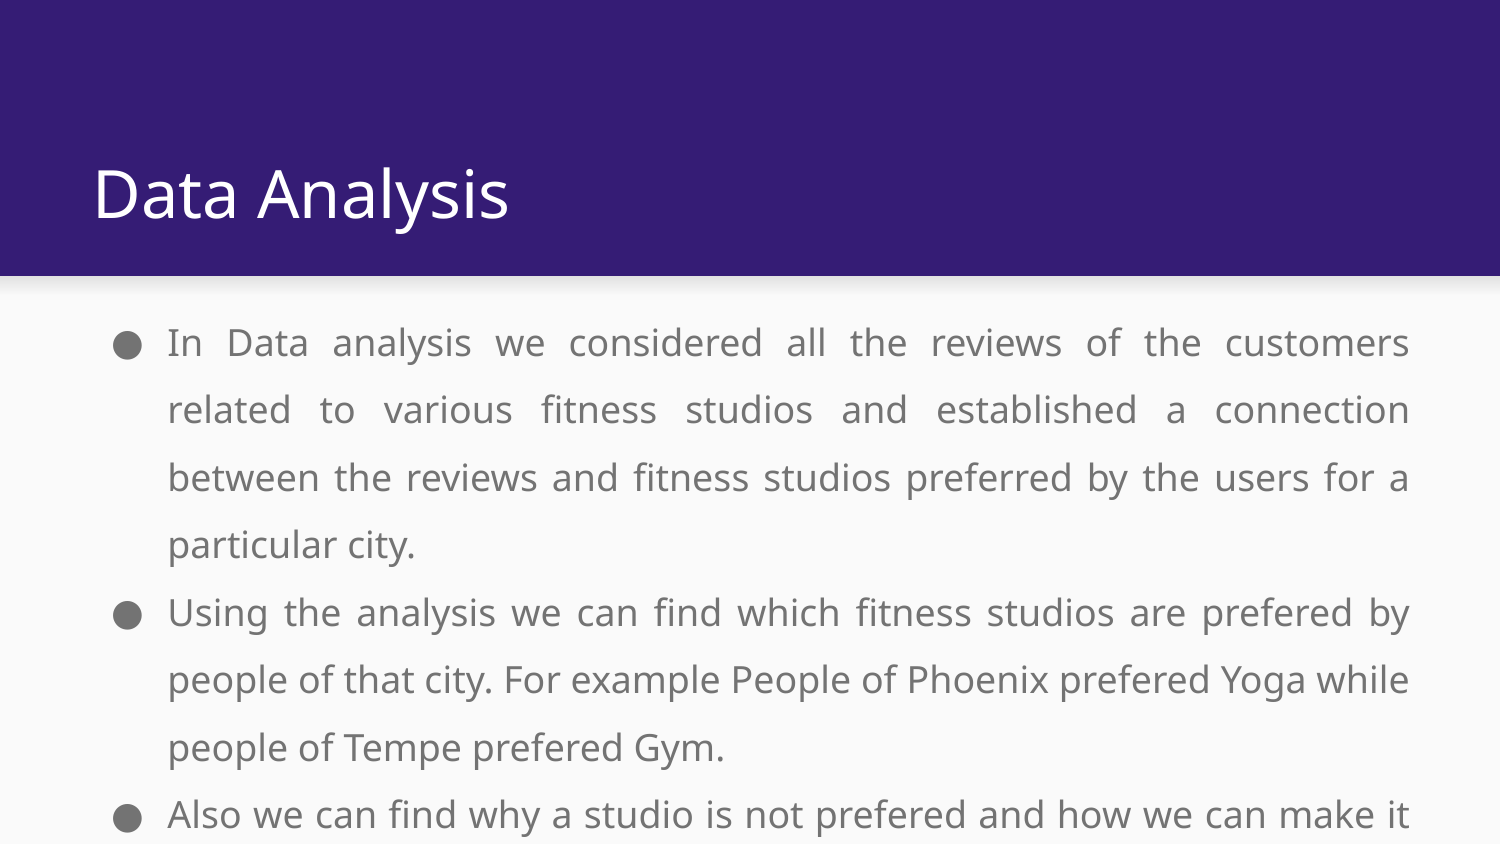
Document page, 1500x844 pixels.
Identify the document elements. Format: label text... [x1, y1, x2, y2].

list In Data analysis we considered all the reviews of the customers related to various fitness studios and established a connection between the reviews and fitness studios preferred by the users for a particular city. Using the analysis we can find which fitness studios are prefered by people of that city. For example People of Phoenix prefered Yoga while people of Tempe prefered Gym. Also we can find why a studio is not prefered and how we can make it more preferable. [77, 281, 1427, 823]
title Data Analysis [77, 121, 1427, 248]
